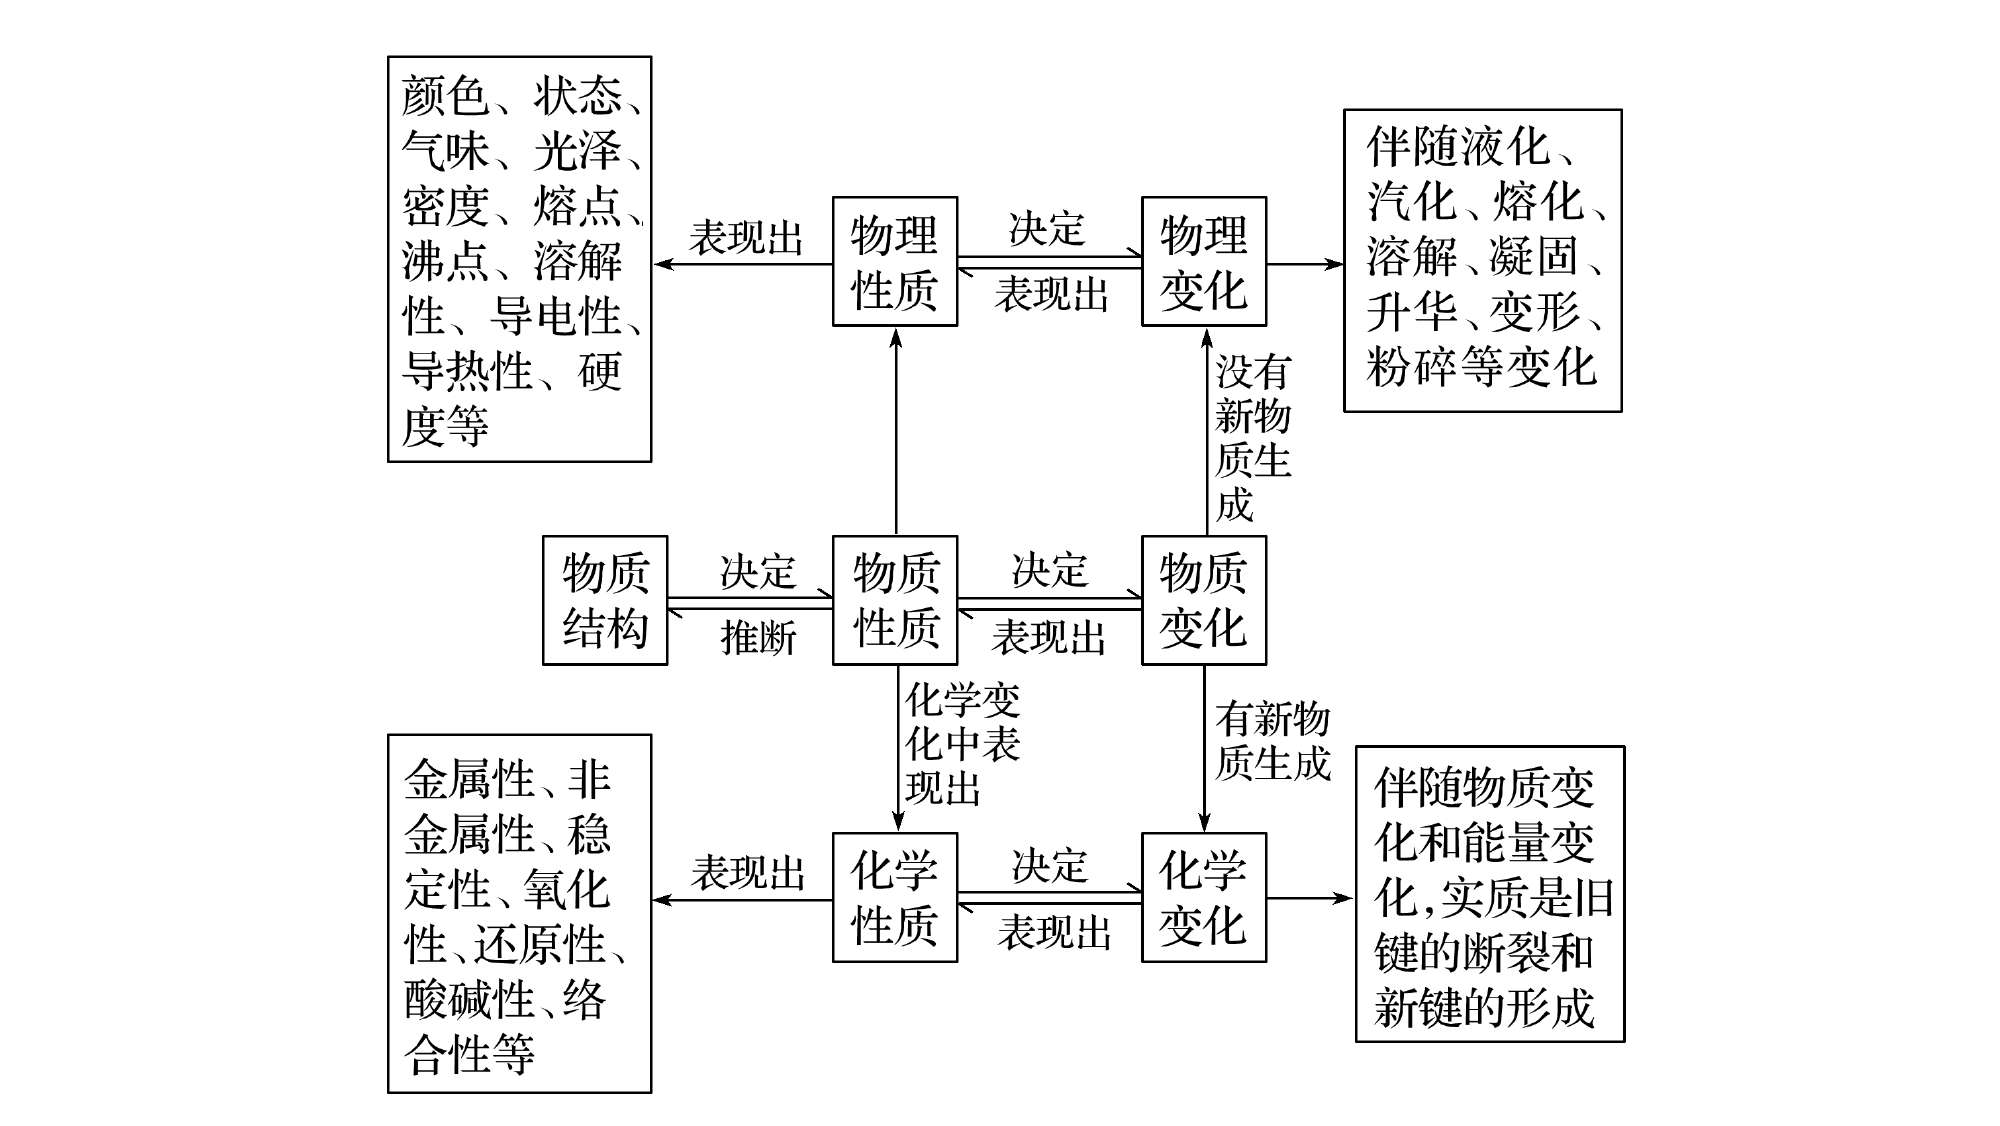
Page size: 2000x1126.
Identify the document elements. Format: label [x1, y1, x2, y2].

picture [380, 42, 1638, 1105]
